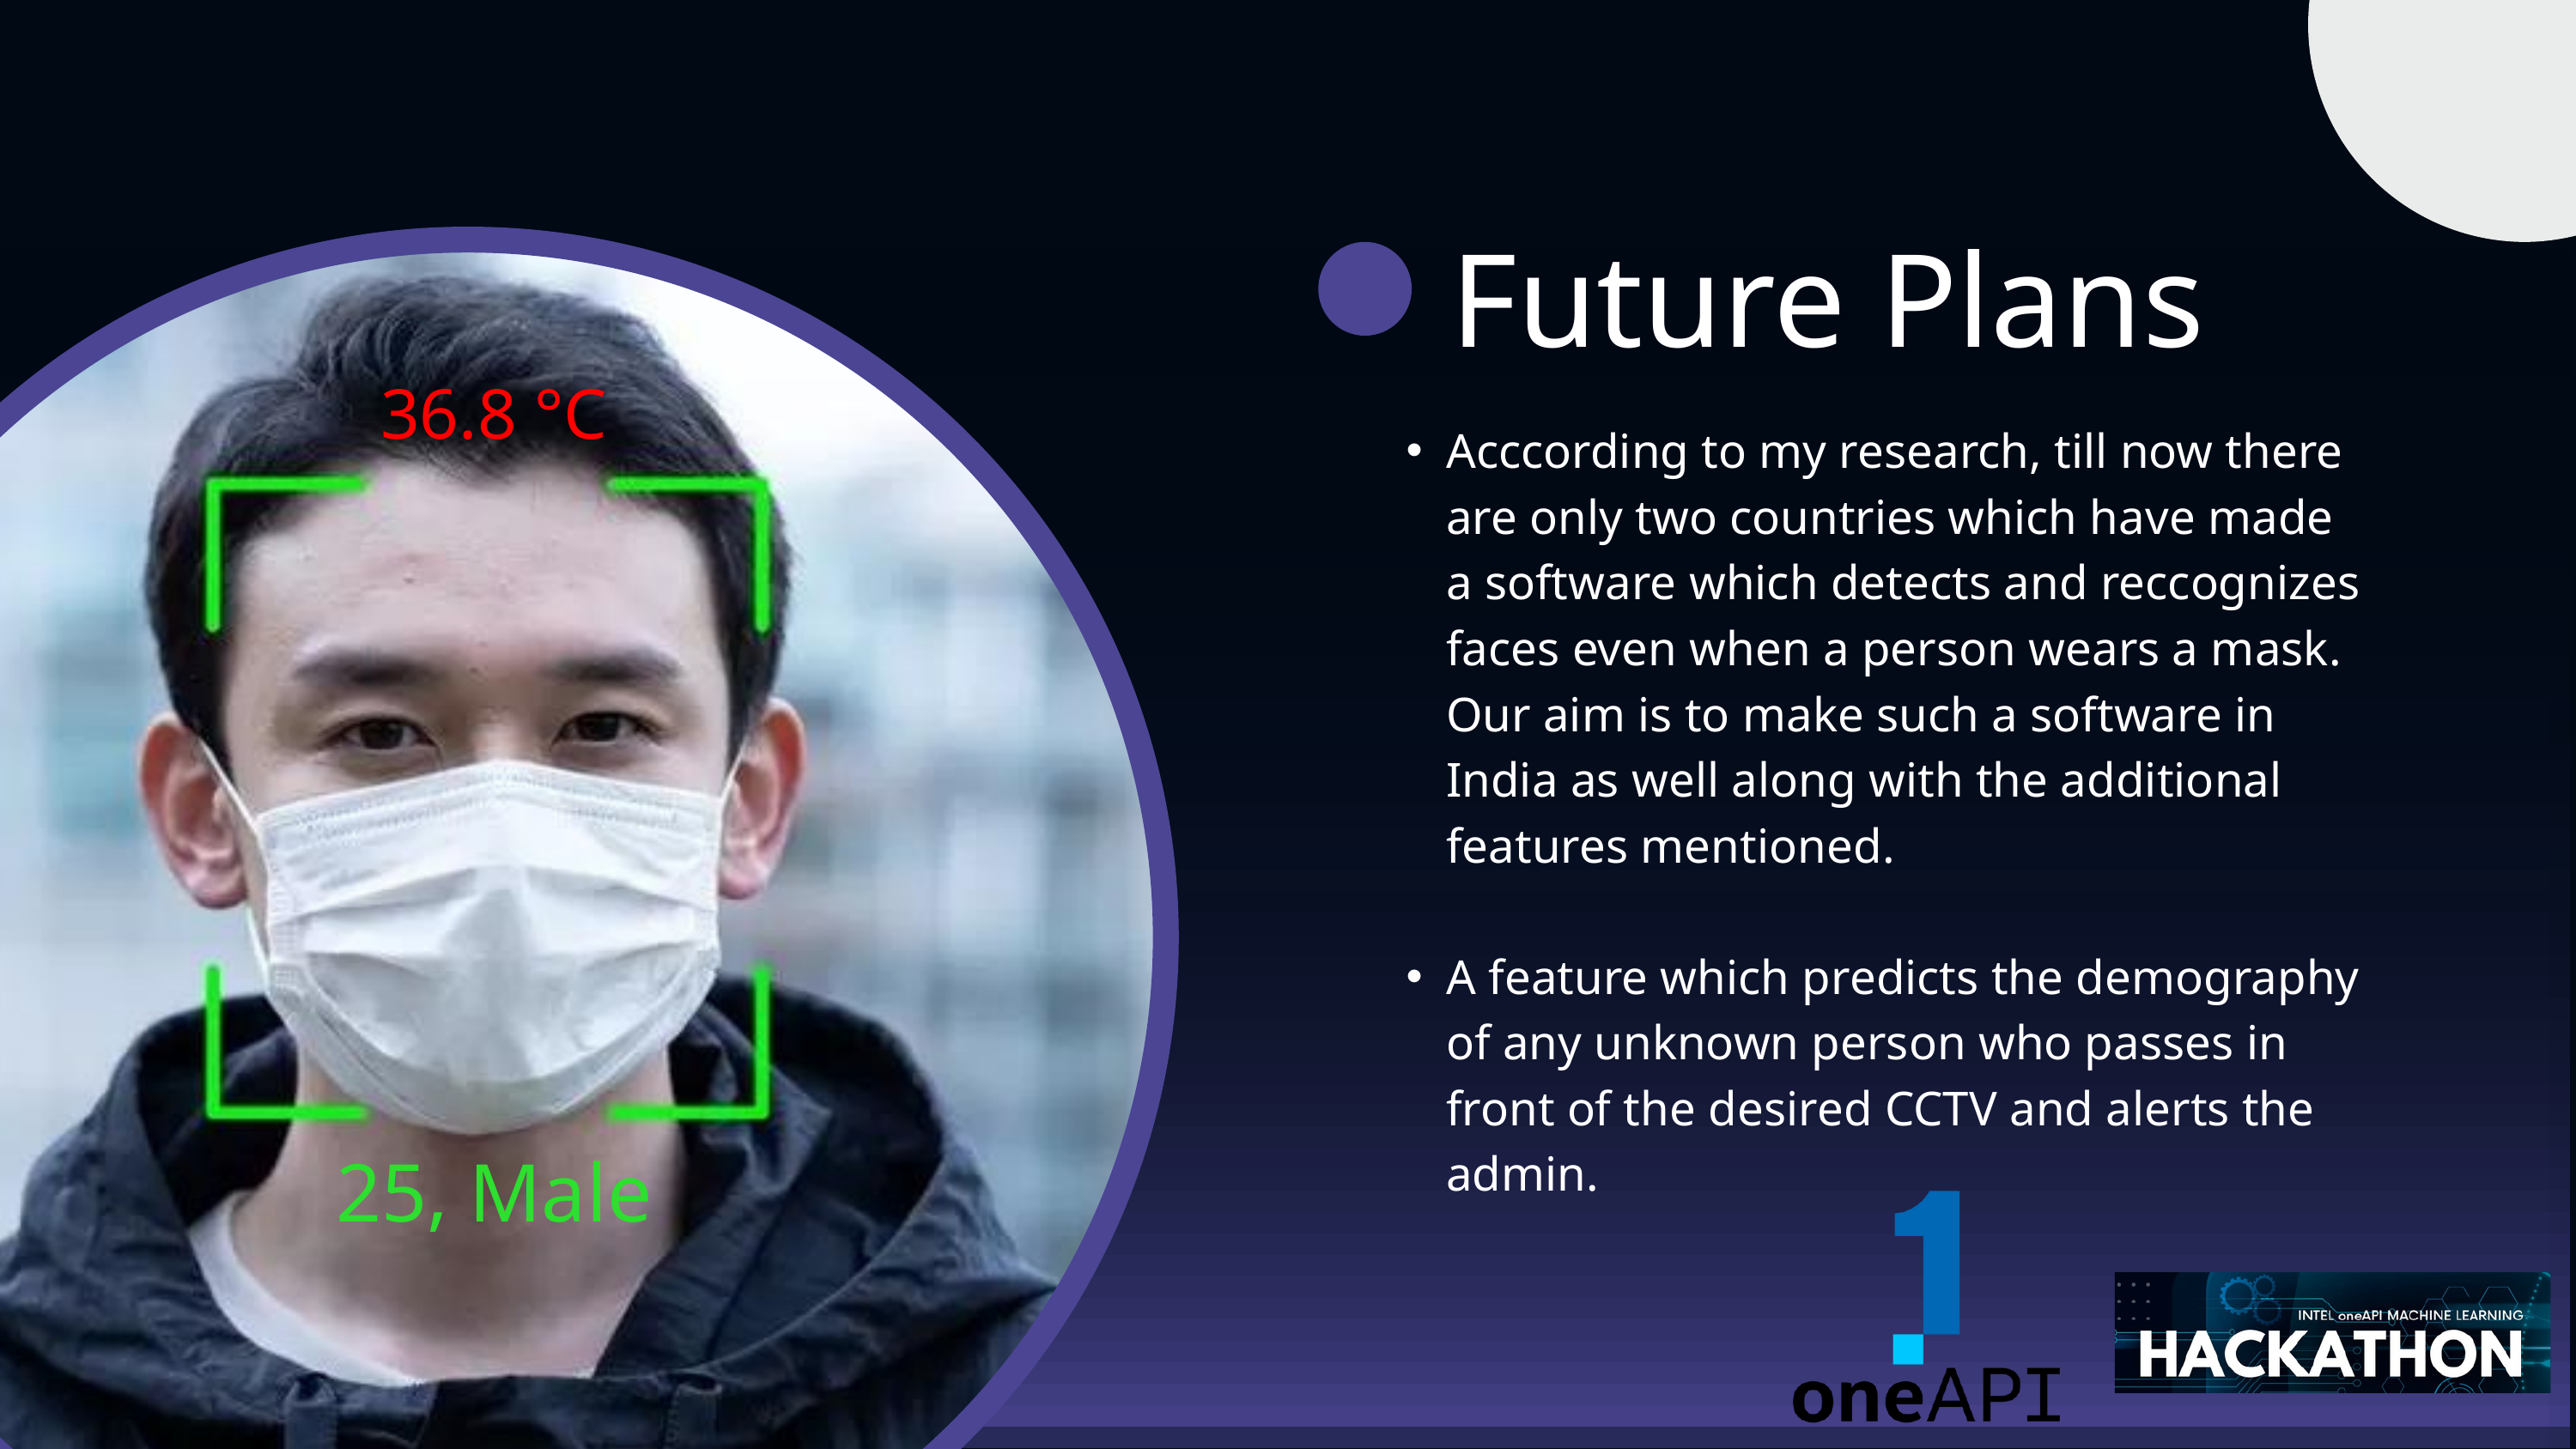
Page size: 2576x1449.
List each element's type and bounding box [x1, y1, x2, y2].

text_box [1317, 241, 1413, 336]
text_box [2306, 0, 2576, 243]
text_box [0, 211, 1197, 1449]
picture [0, 34, 2570, 1449]
